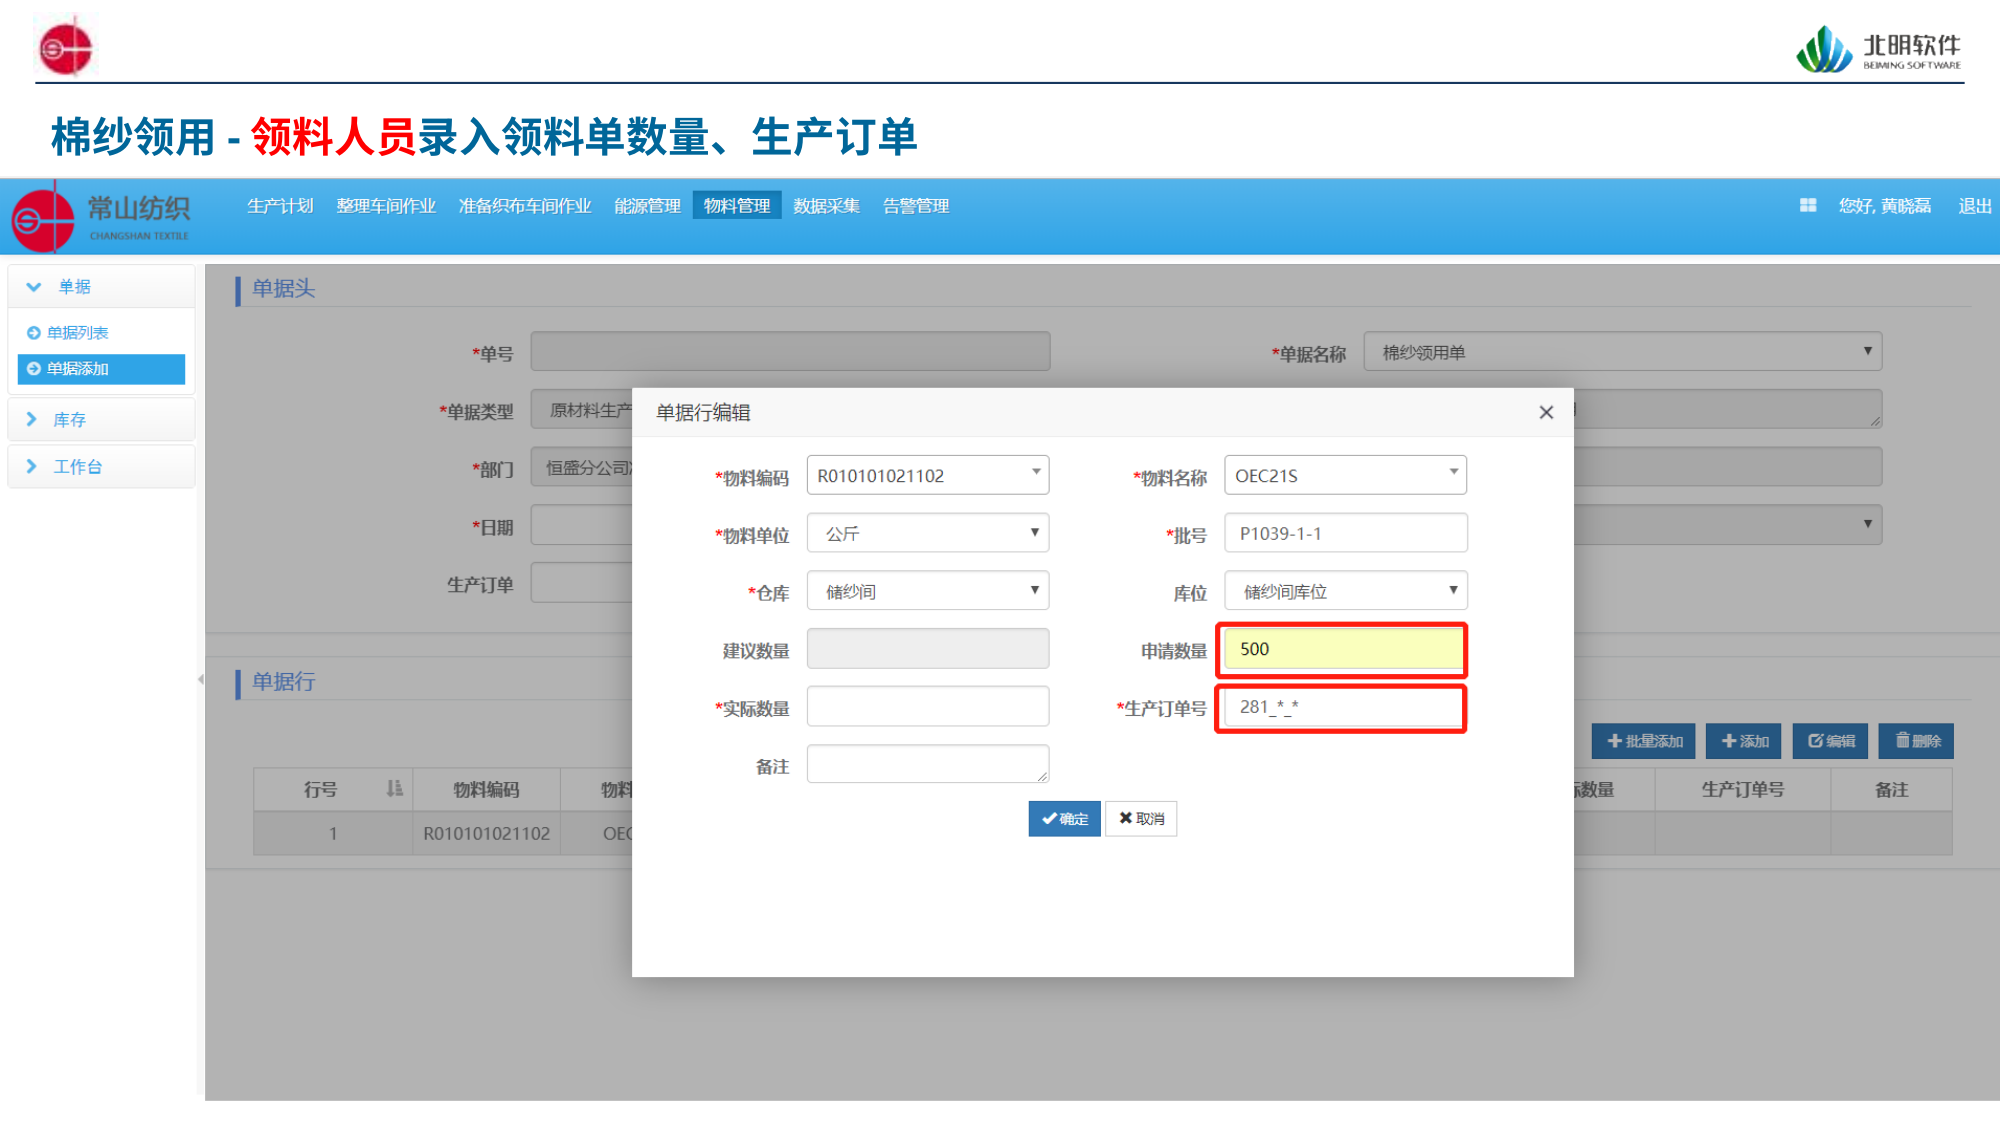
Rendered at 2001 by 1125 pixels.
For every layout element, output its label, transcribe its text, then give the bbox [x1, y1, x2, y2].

picture [0, 176, 2000, 1104]
picture [33, 12, 99, 81]
picture [1795, 22, 1965, 78]
title 棉纱领用-领料人员录入领料单数量、生产订单 [35, 103, 1965, 173]
